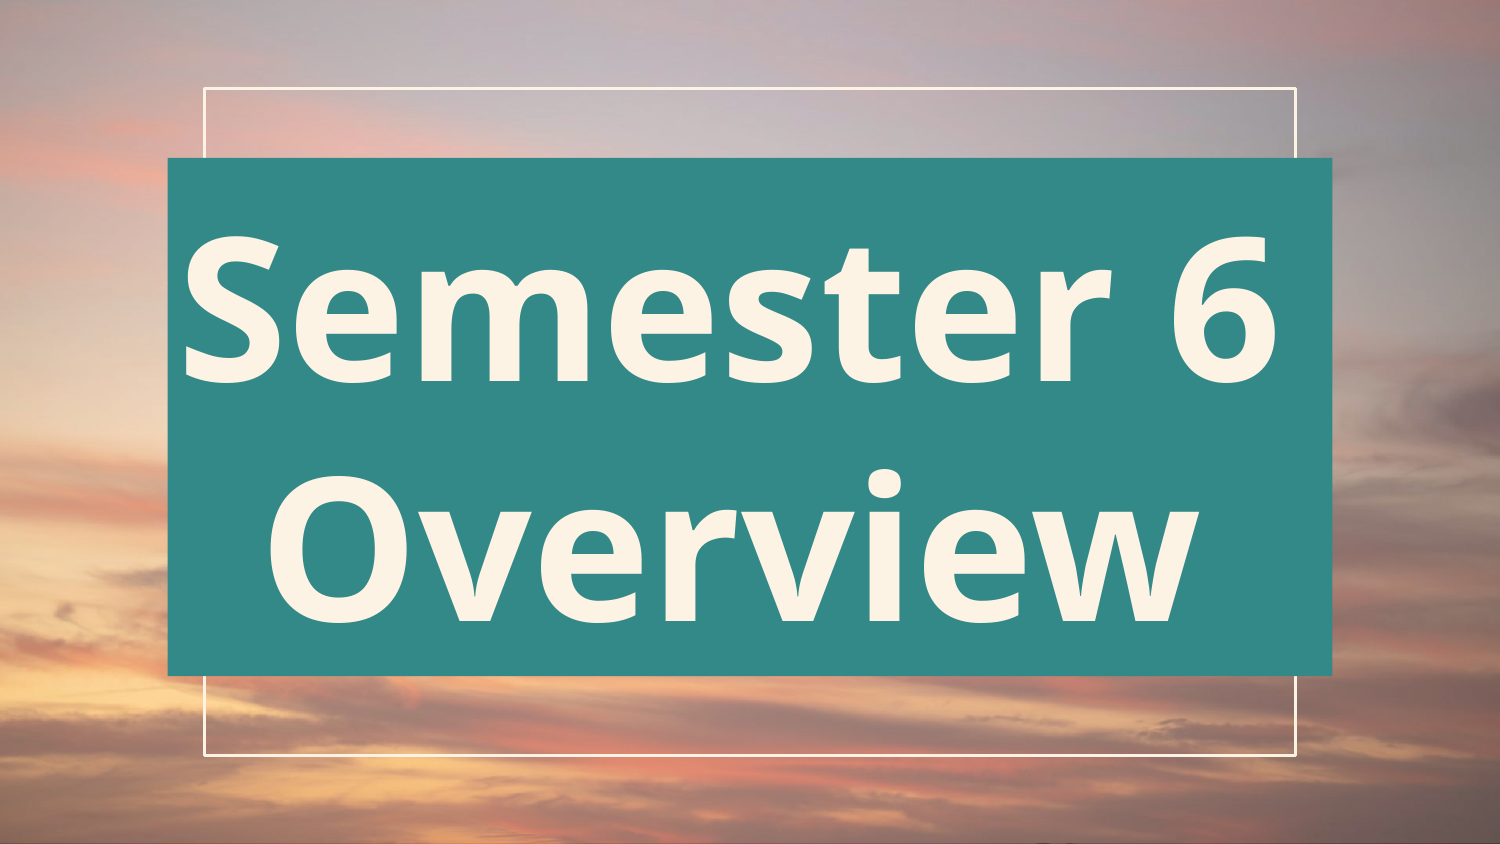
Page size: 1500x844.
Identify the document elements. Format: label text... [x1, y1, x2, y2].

title Semester 6 Overview [136, 200, 1324, 643]
